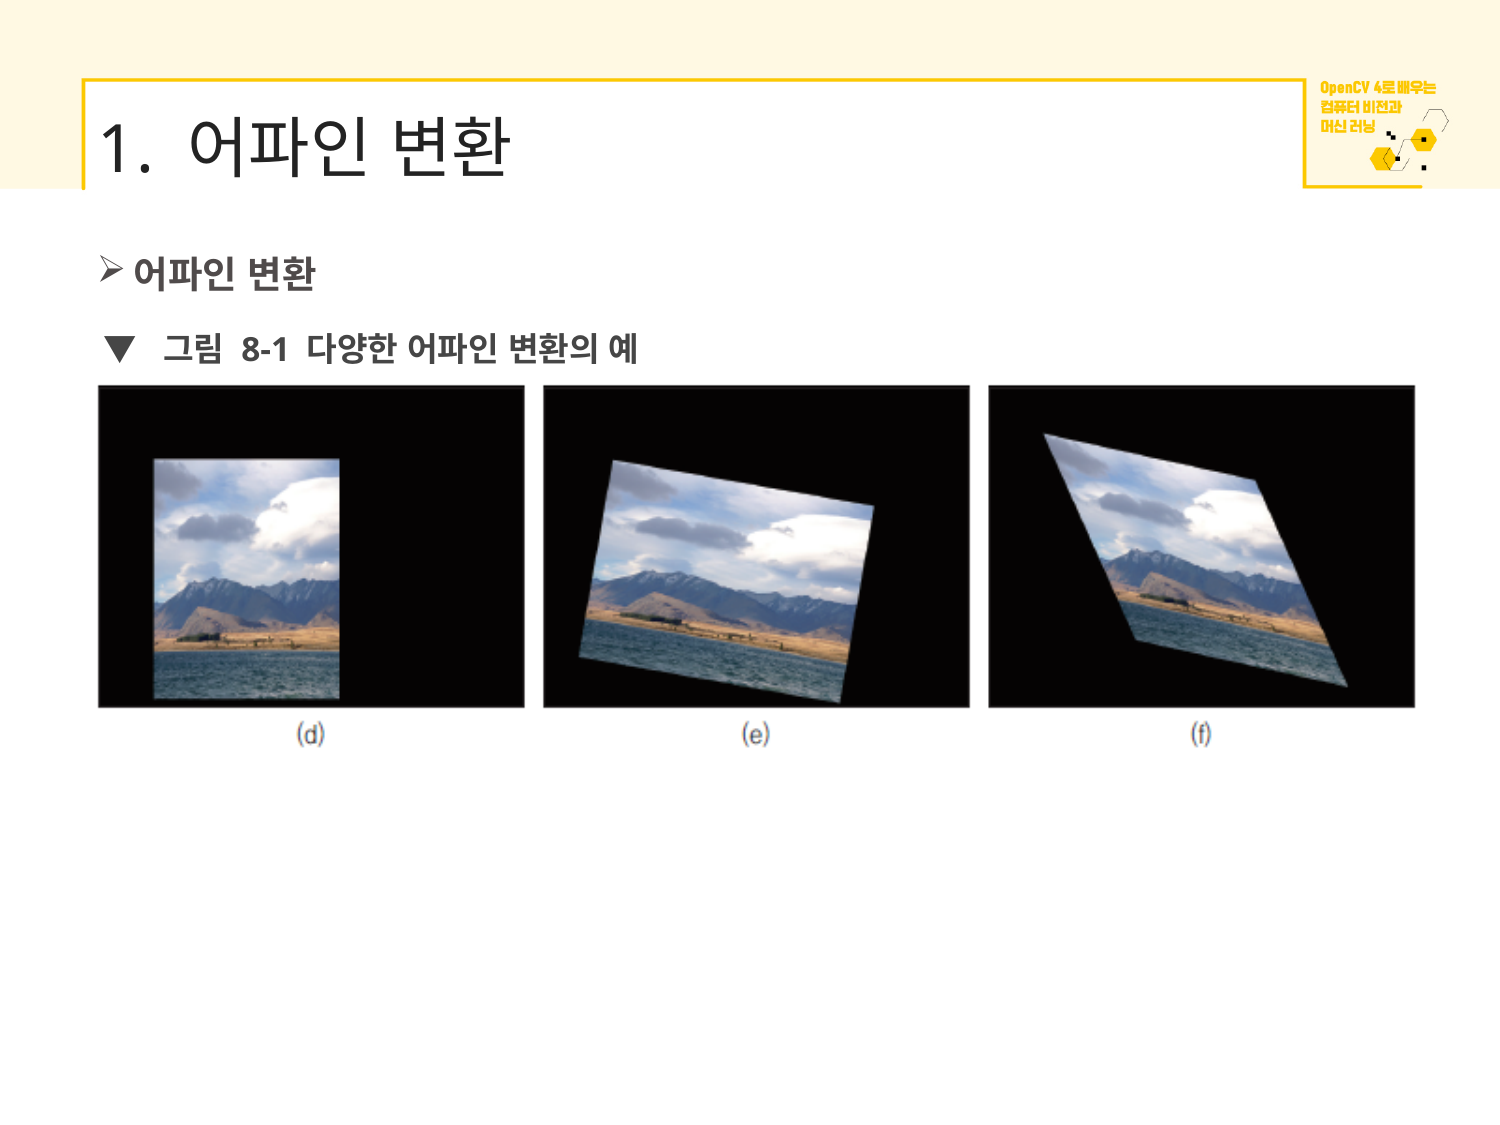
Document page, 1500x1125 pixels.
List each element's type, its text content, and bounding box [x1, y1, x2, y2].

title 1. 어파인 변환 [82, 61, 1413, 193]
text_box ▼ 그림 8-1 다양한 어파인 변환의 예 [88, 320, 1415, 385]
picture [0, 0, 1500, 1125]
list 어파인 변환 [81, 239, 1412, 1054]
